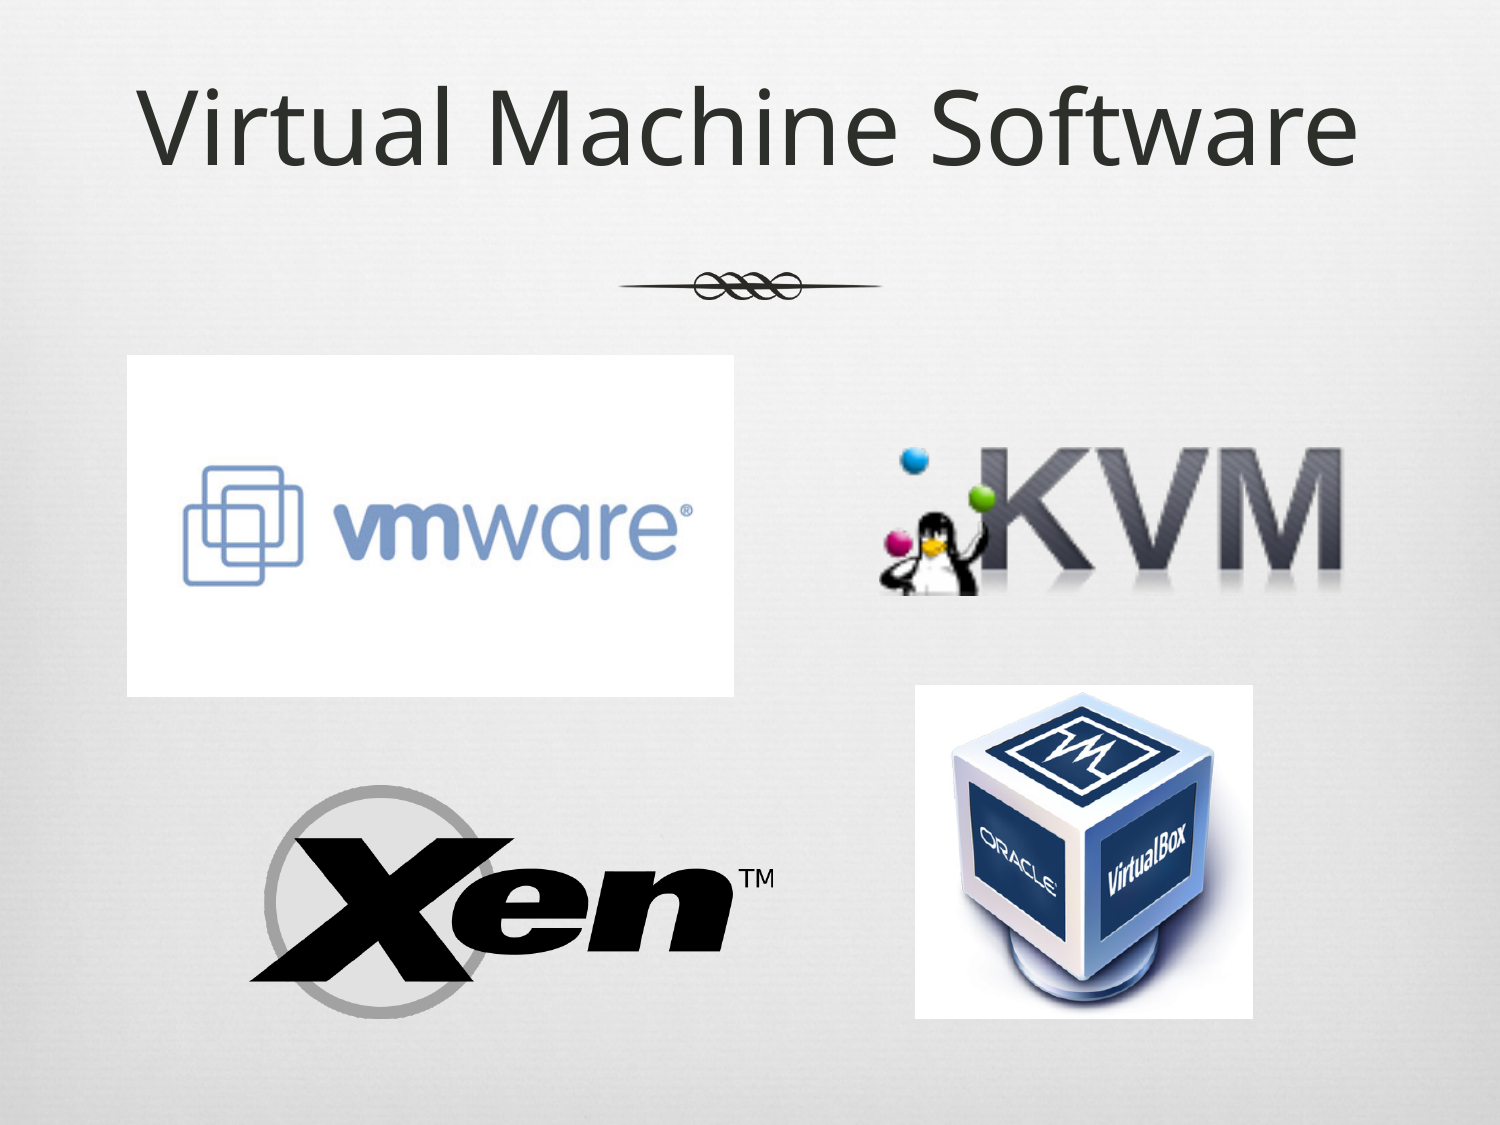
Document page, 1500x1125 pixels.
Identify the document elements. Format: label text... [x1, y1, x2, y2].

picture [914, 684, 1253, 1019]
picture [878, 447, 1351, 596]
title Virtual Machine Software [112, 11, 1388, 236]
picture [615, 272, 885, 300]
picture [248, 784, 774, 1020]
picture [127, 355, 735, 697]
